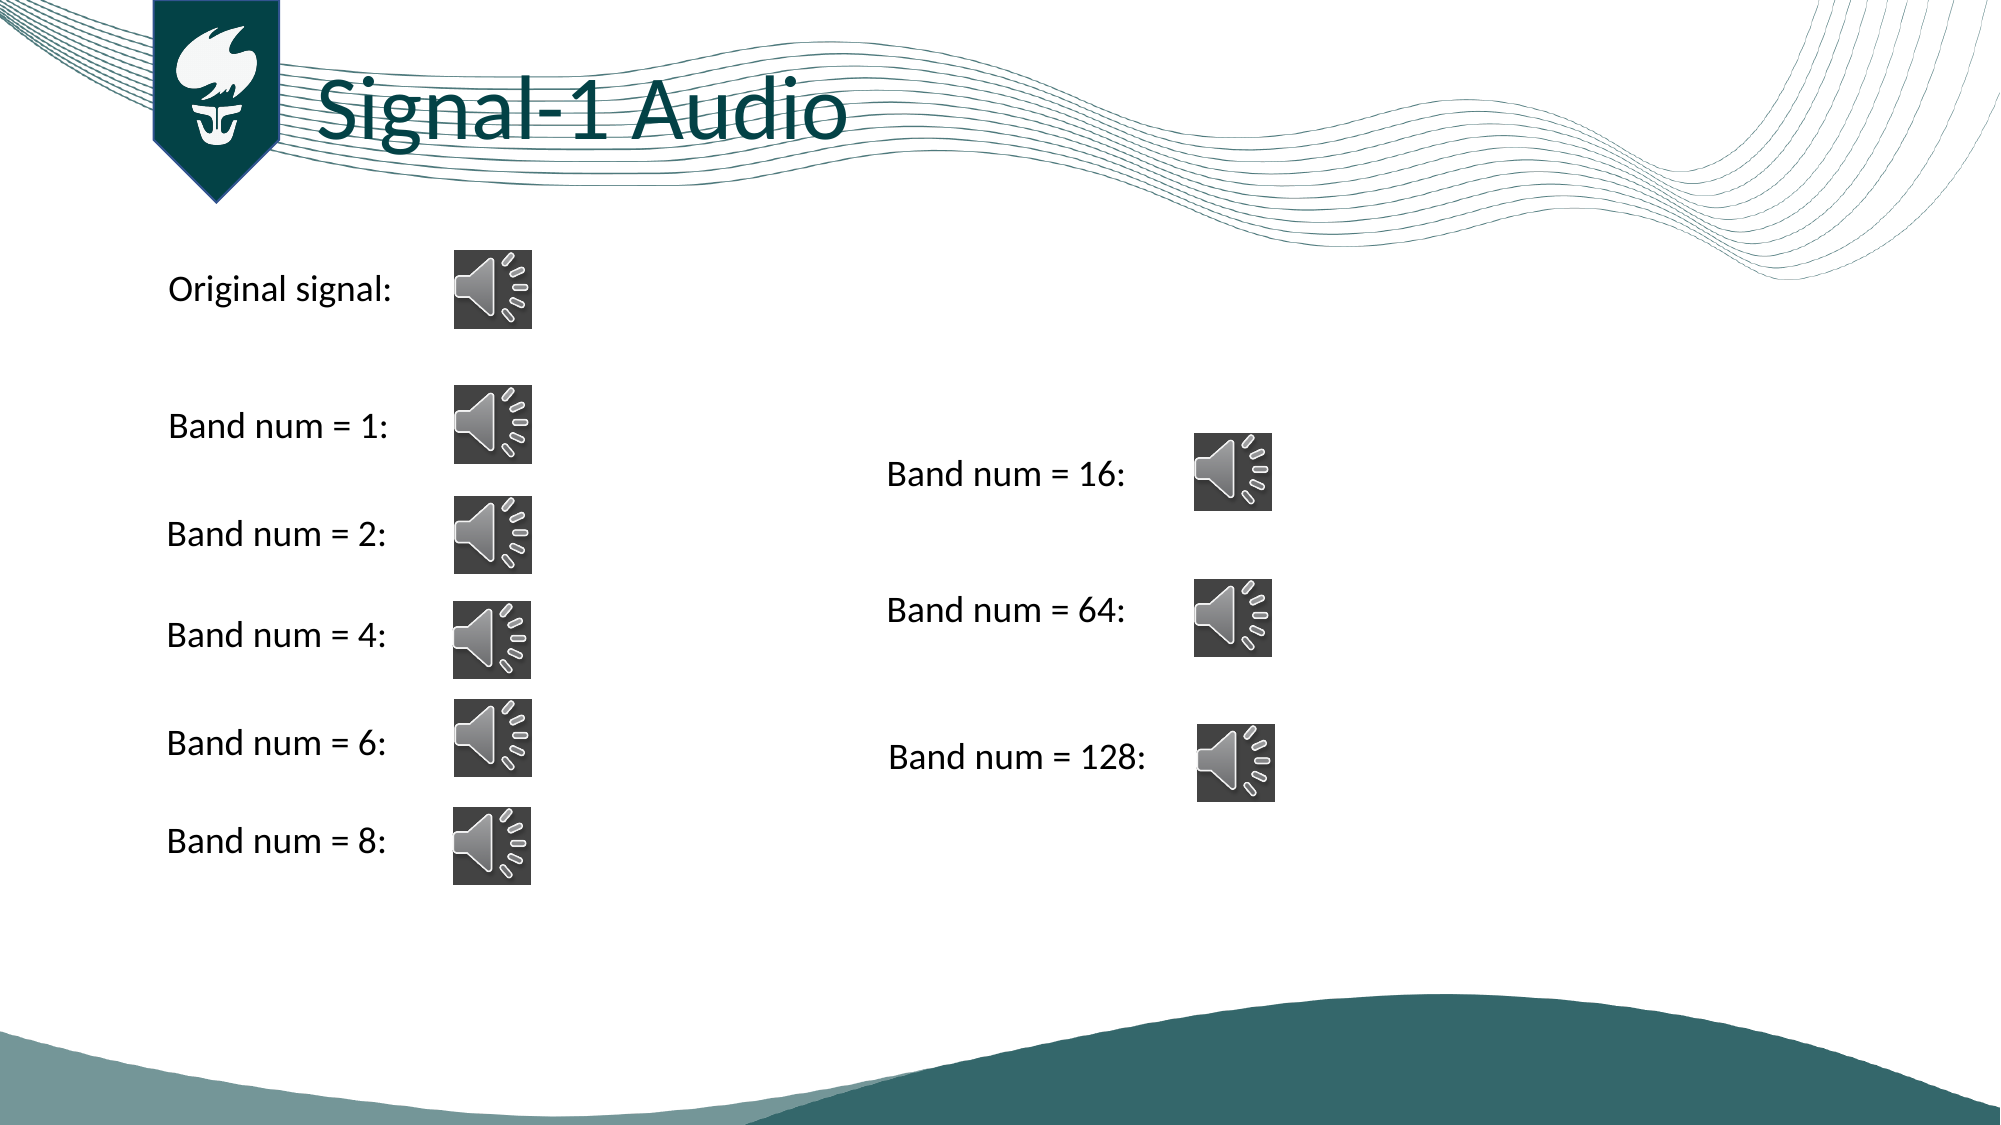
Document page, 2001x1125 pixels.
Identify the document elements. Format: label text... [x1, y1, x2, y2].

text_box Band num = 6: [151, 710, 453, 771]
text_box Original signal: [153, 281, 453, 317]
picture [0, 994, 2000, 1125]
picture [451, 805, 532, 886]
text_box Band num = 8: [151, 808, 451, 869]
text_box Band num = 128: [873, 724, 1195, 785]
picture [1195, 722, 1276, 803]
picture [451, 600, 532, 681]
picture [453, 494, 534, 575]
text_box Band num = 2: [151, 501, 453, 562]
picture [453, 697, 534, 778]
text_box Band num = 4: [151, 602, 451, 663]
picture [1193, 431, 1274, 512]
picture [453, 384, 534, 465]
picture [0, 0, 2000, 330]
text_box Band num = 1: [153, 393, 453, 453]
text_box Band num = 16: [871, 441, 1193, 502]
picture [1193, 577, 1274, 658]
text_box Band num = 64: [871, 577, 1193, 638]
